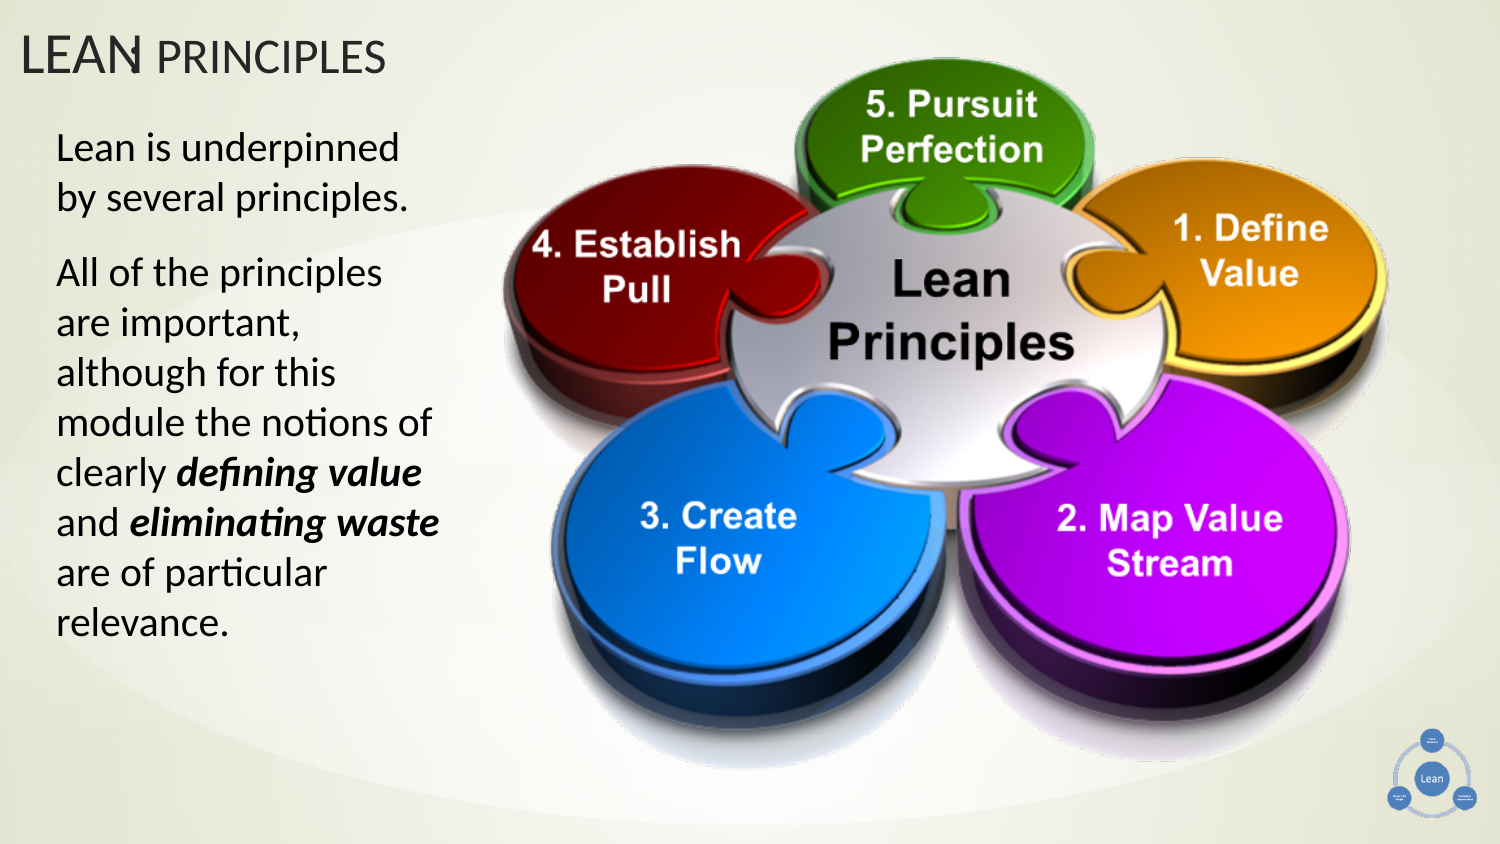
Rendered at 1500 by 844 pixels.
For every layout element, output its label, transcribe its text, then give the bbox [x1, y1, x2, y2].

text_box Lean is underpinned by several principles. All of the principles are important, although for this module the notions of clearly defining value and eliminating waste are of particular relevance. [41, 112, 455, 703]
text_box : Principles [112, 8, 750, 103]
picture [489, 55, 1477, 818]
